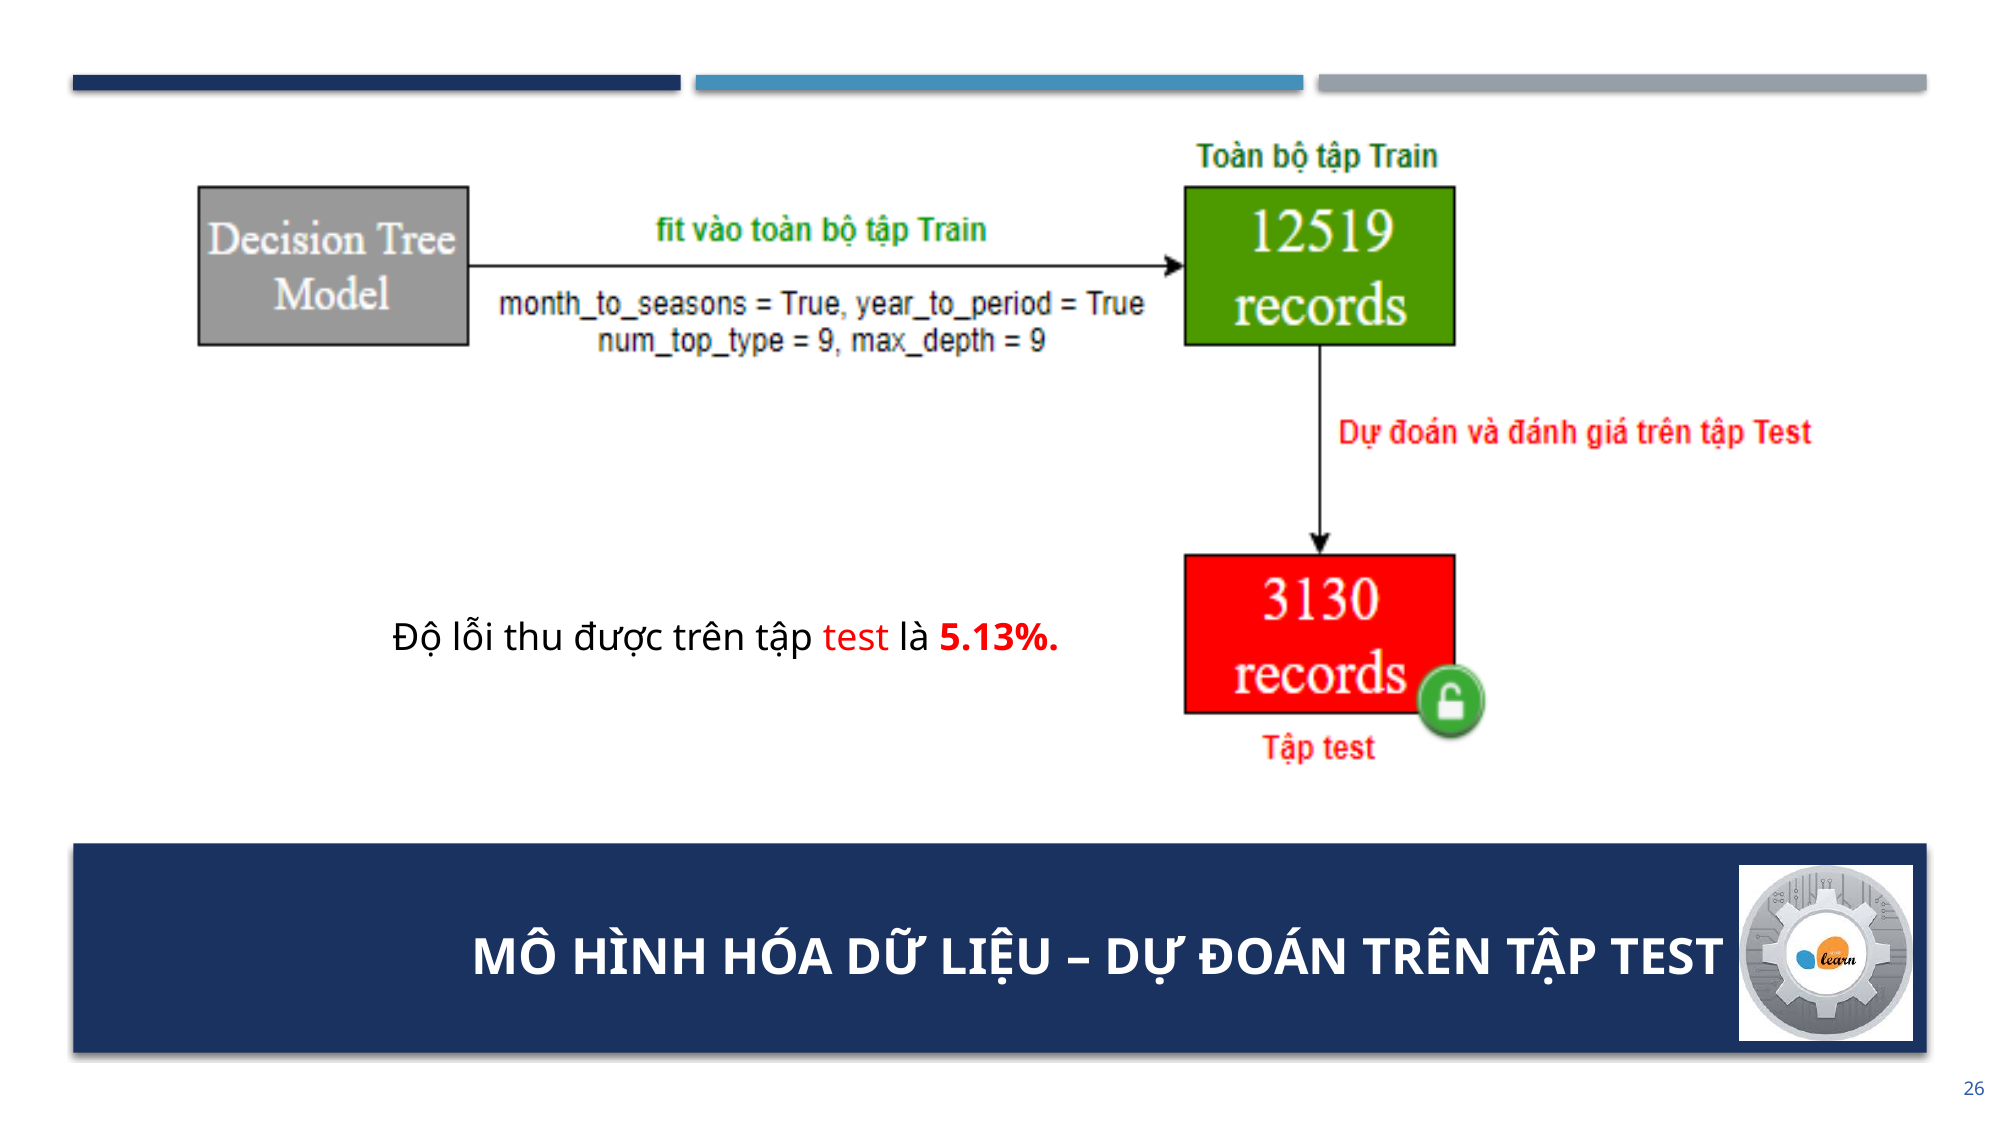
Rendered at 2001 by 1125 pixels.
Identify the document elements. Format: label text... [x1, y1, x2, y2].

title Mô hình hóa dữ liệu – DỰ ĐOÁN TRÊN TẬP TEST [110, 897, 1733, 1012]
slide_number 26 [1827, 1059, 2000, 1120]
picture [1739, 864, 1913, 1042]
picture [97, 113, 1827, 794]
